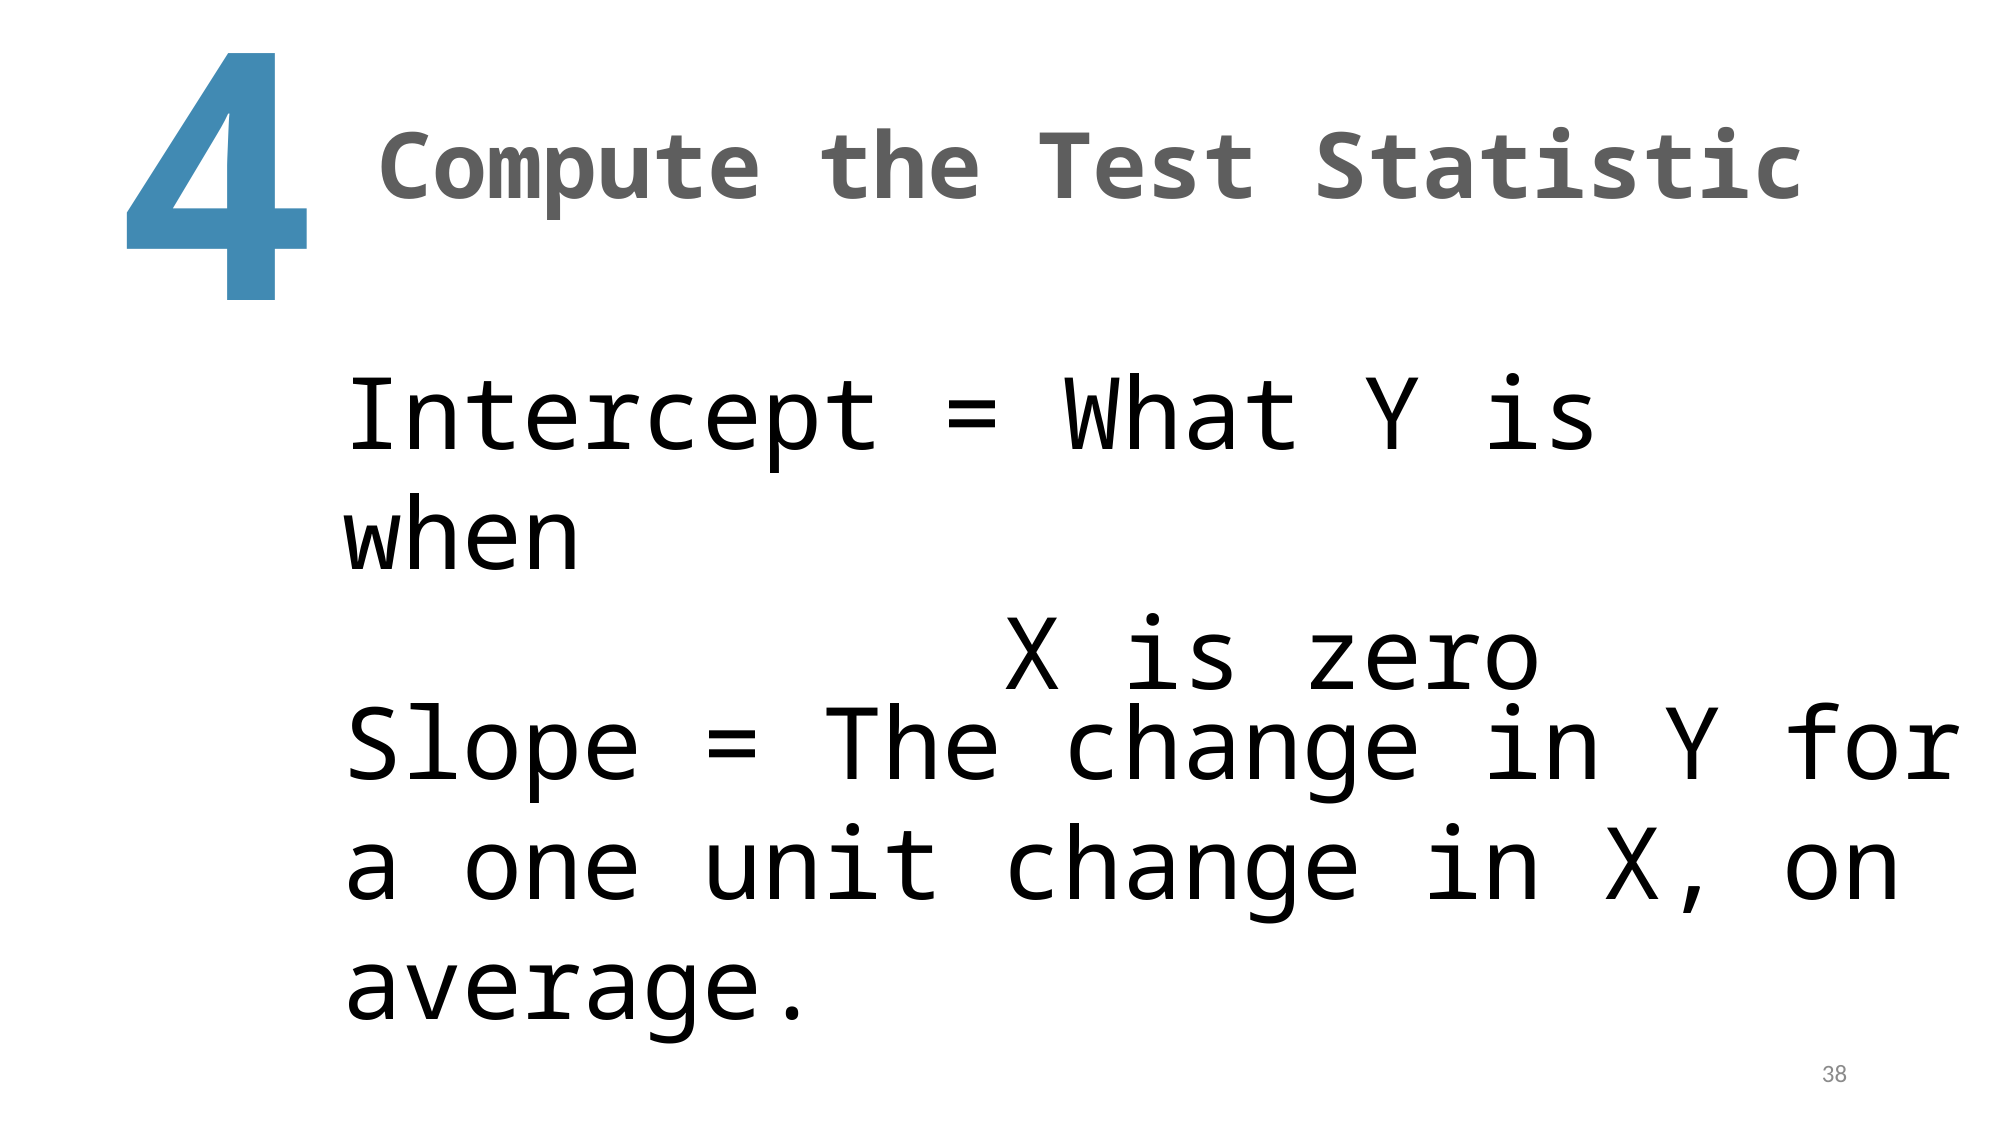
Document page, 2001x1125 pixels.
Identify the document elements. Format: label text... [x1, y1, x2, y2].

text_box Slope = The change in Y for a one unit change in X, on average. [327, 672, 2000, 1047]
slide_number 38 [1412, 1047, 1863, 1103]
text_box 4 [98, 0, 336, 378]
text_box Intercept = What Y is when X is zero [327, 342, 1813, 717]
title Compute the Test Statistic [362, 59, 1863, 278]
